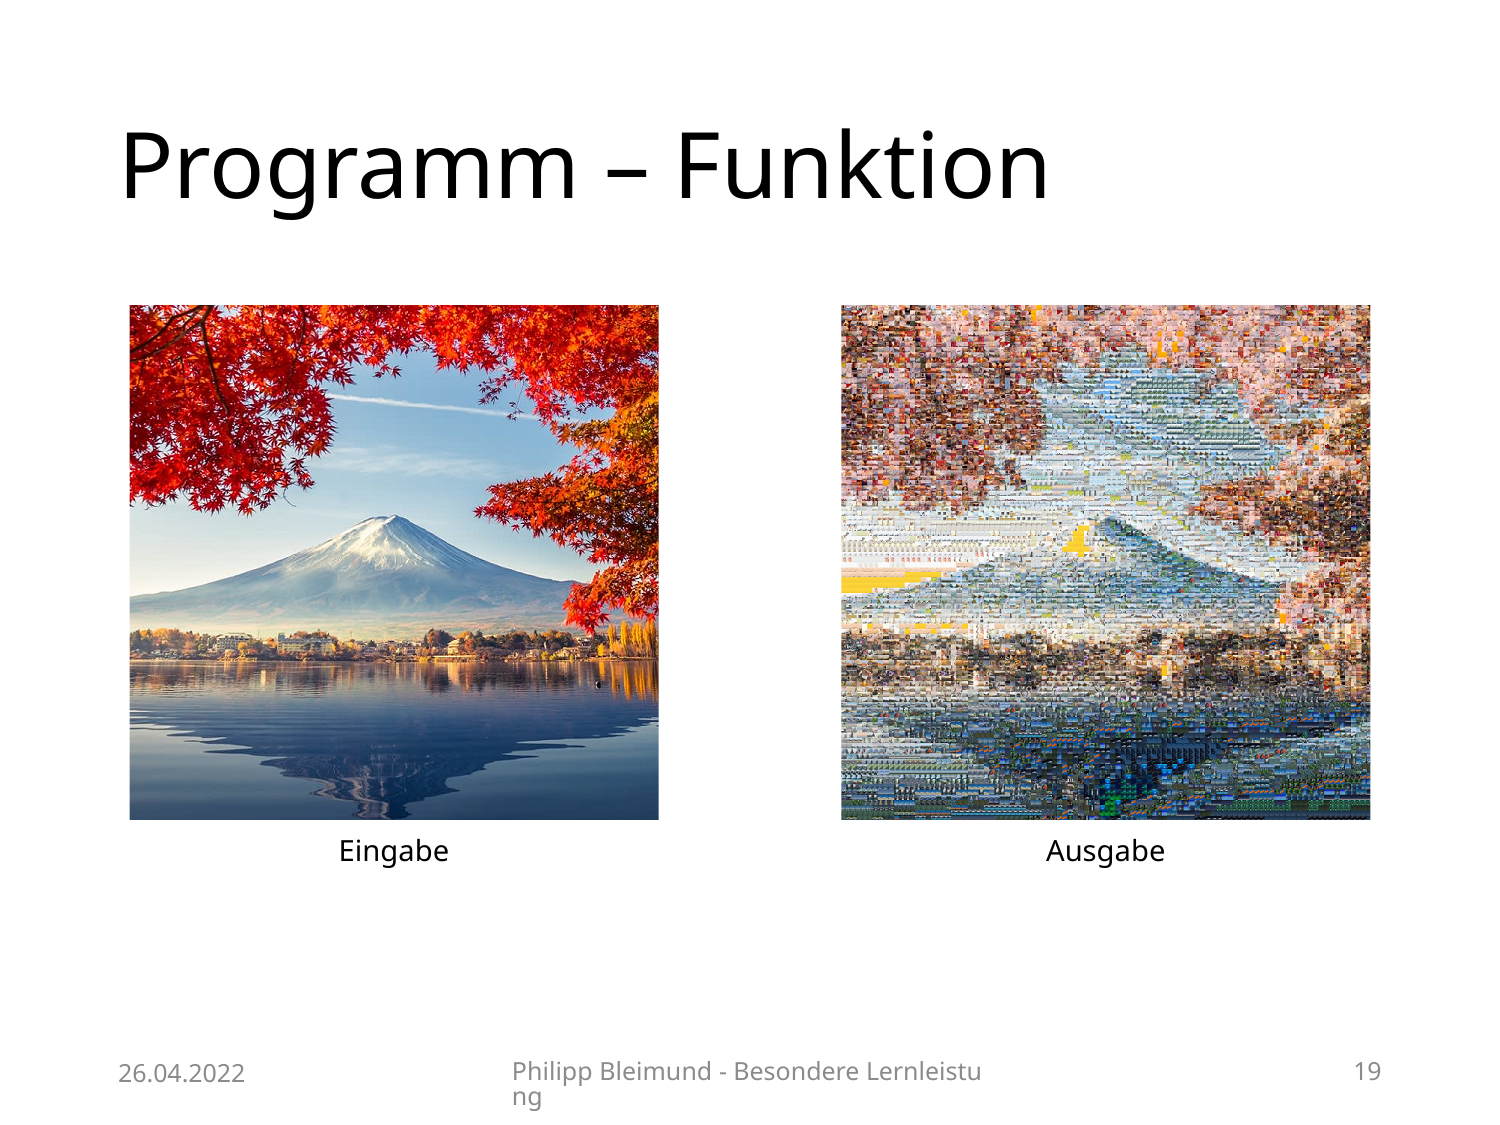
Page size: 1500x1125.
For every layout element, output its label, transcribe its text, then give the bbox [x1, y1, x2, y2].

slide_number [103, 1042, 441, 1103]
slide_number 19 [1059, 1042, 1397, 1103]
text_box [841, 305, 1371, 820]
text_box Eingabe [129, 825, 659, 876]
text_box Ausgabe [841, 825, 1371, 875]
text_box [129, 305, 659, 820]
footer Philipp Bleimund - Besondere Lernleistung [496, 1042, 1004, 1103]
title Programm – Funktion [103, 59, 1397, 278]
